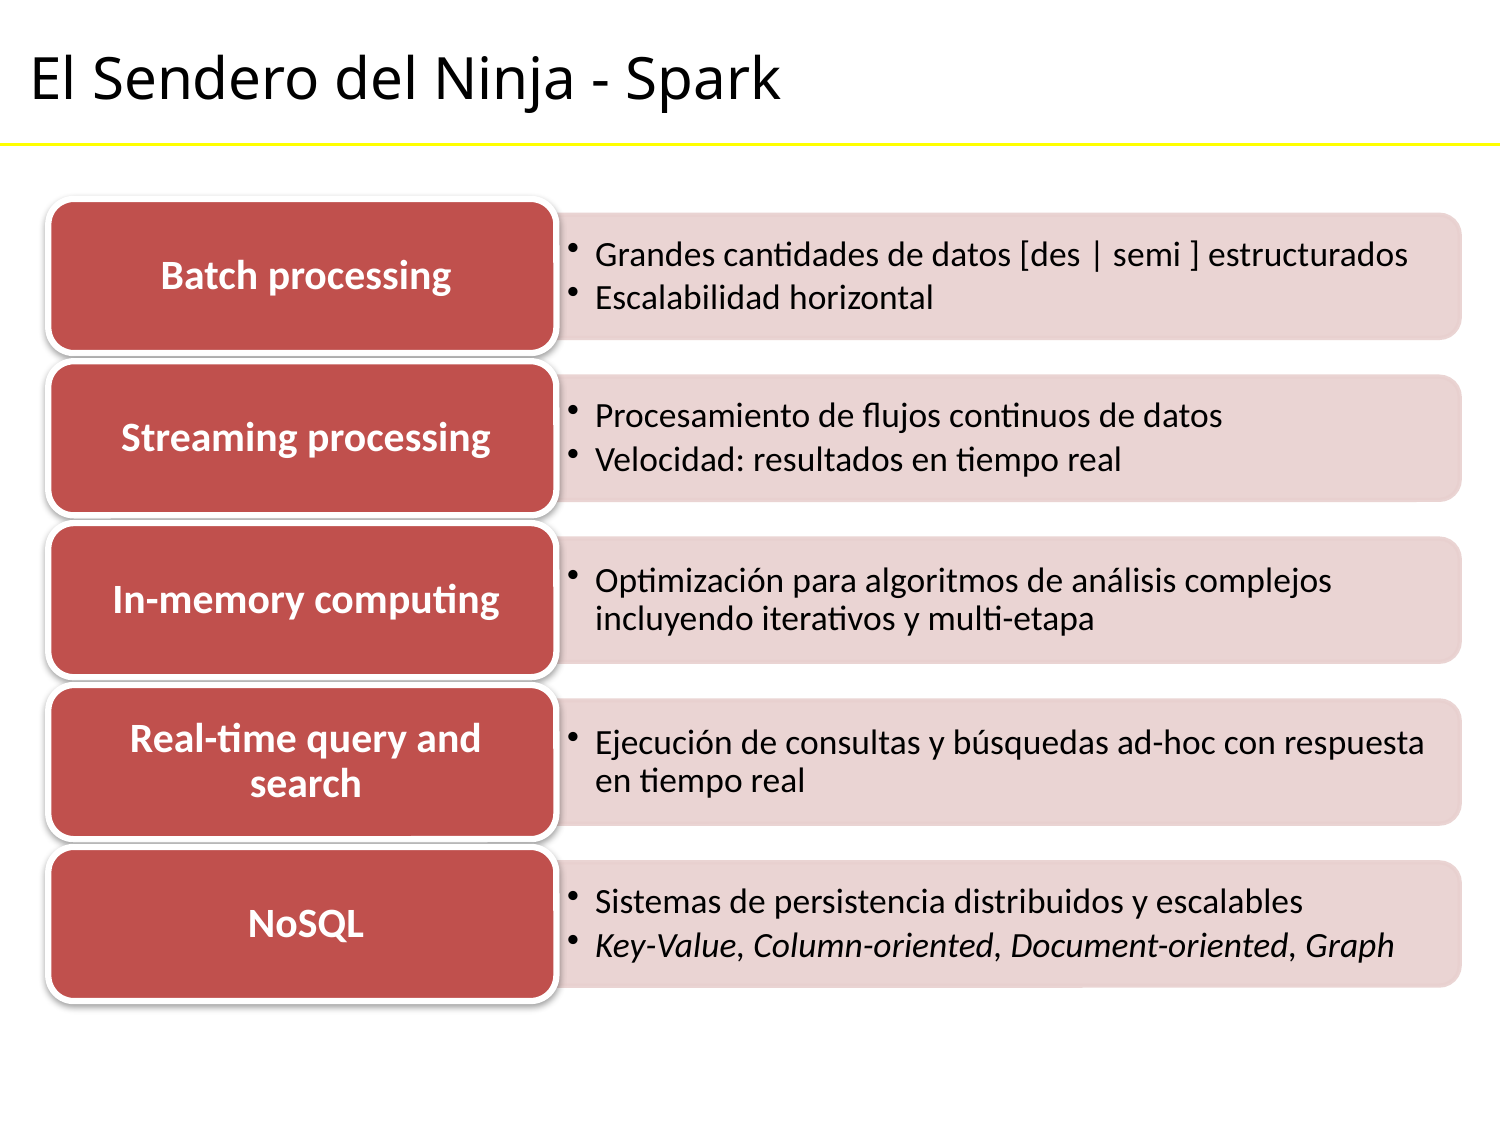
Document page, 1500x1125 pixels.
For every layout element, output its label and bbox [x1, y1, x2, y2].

text_box [47, 198, 1461, 1002]
